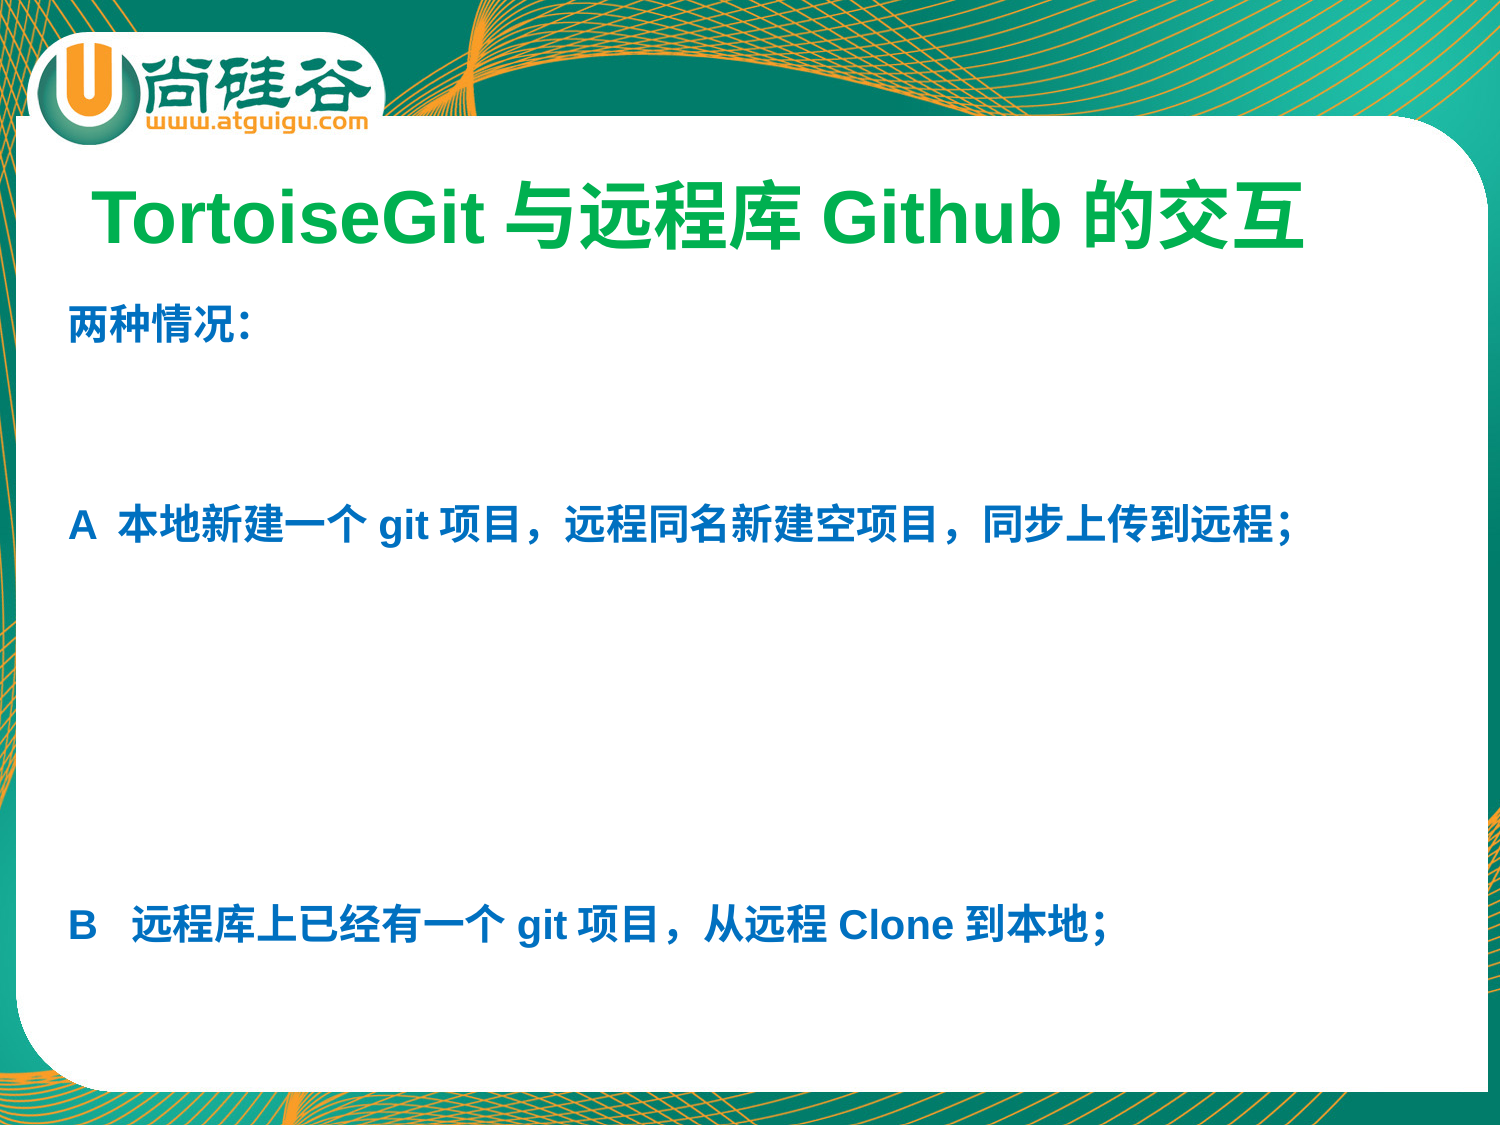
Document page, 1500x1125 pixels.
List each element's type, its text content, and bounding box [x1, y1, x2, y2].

text_box 两种情况： A 本地新建一个git项目，远程同名新建空项目，同步上传到远程； B 远程库上已经有一个git项目，从远程Clone到本地； [53, 290, 1447, 956]
text_box TortoiseGit与远程库Github的交互 [76, 160, 1388, 266]
picture [0, 0, 1500, 1125]
